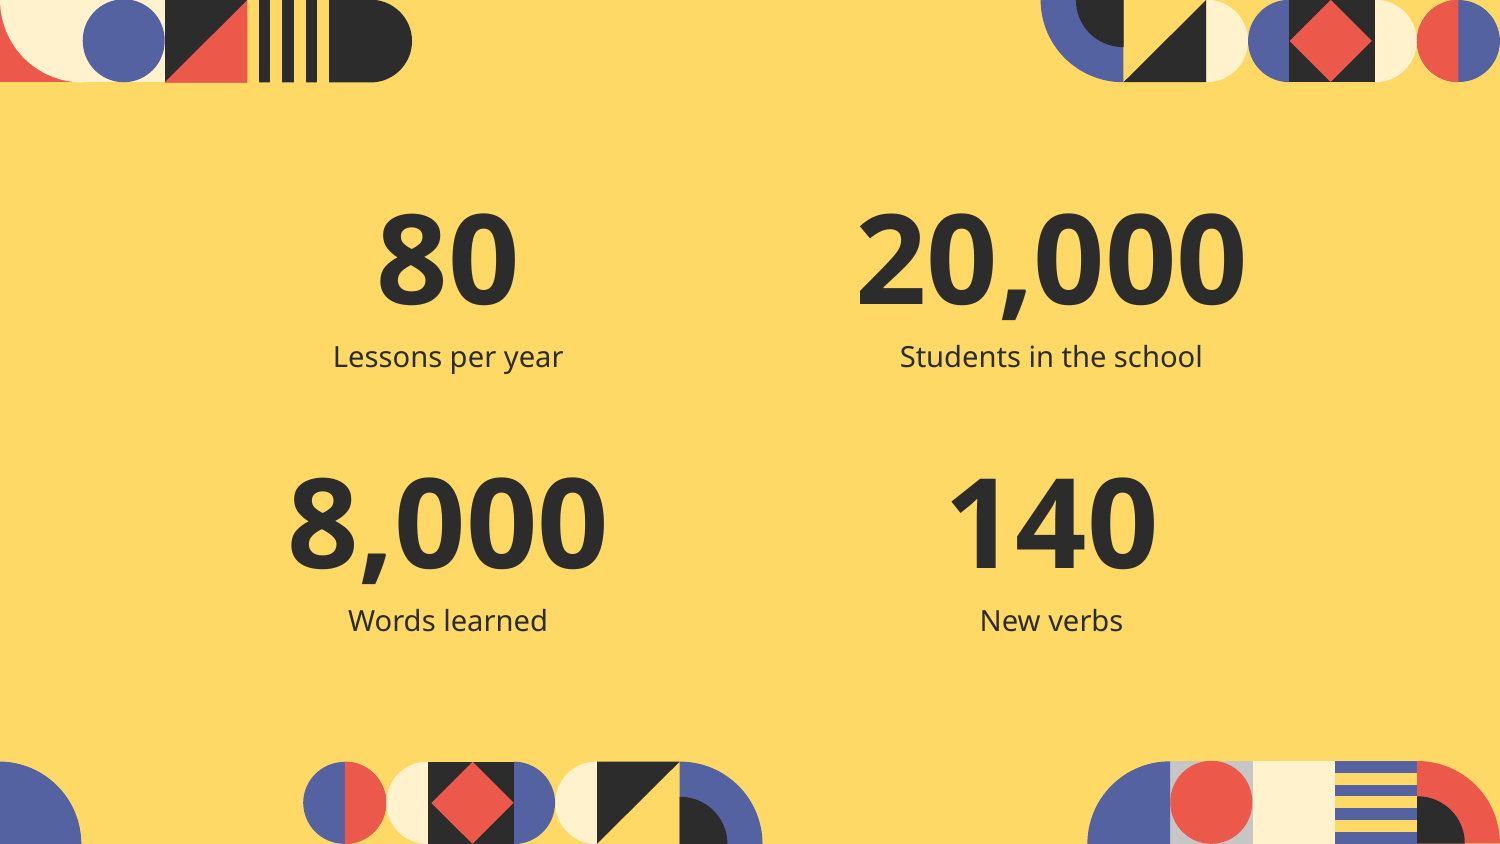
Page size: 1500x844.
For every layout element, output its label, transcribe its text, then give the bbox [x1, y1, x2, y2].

text_box [1052, 214, 1085, 219]
text_box [413, 478, 446, 483]
subtitle Words learned [206, 592, 691, 646]
text_box [485, 478, 518, 483]
title 8,000 [169, 483, 728, 582]
text_box [872, 214, 908, 219]
text_box [977, 479, 995, 483]
title 80 [169, 219, 728, 318]
text_box [945, 214, 978, 219]
title 140 [772, 483, 1331, 582]
text_box [1124, 214, 1157, 219]
text_box [1055, 479, 1073, 483]
text_box [467, 214, 500, 219]
title 20,000 [772, 219, 1331, 318]
text_box [1106, 478, 1139, 483]
text_box [1195, 214, 1228, 219]
text_box [394, 214, 429, 219]
subtitle Students in the school [809, 329, 1294, 382]
text_box [305, 478, 340, 483]
text_box [556, 478, 589, 483]
subtitle New verbs [809, 592, 1294, 646]
subtitle Lessons per year [206, 329, 691, 382]
